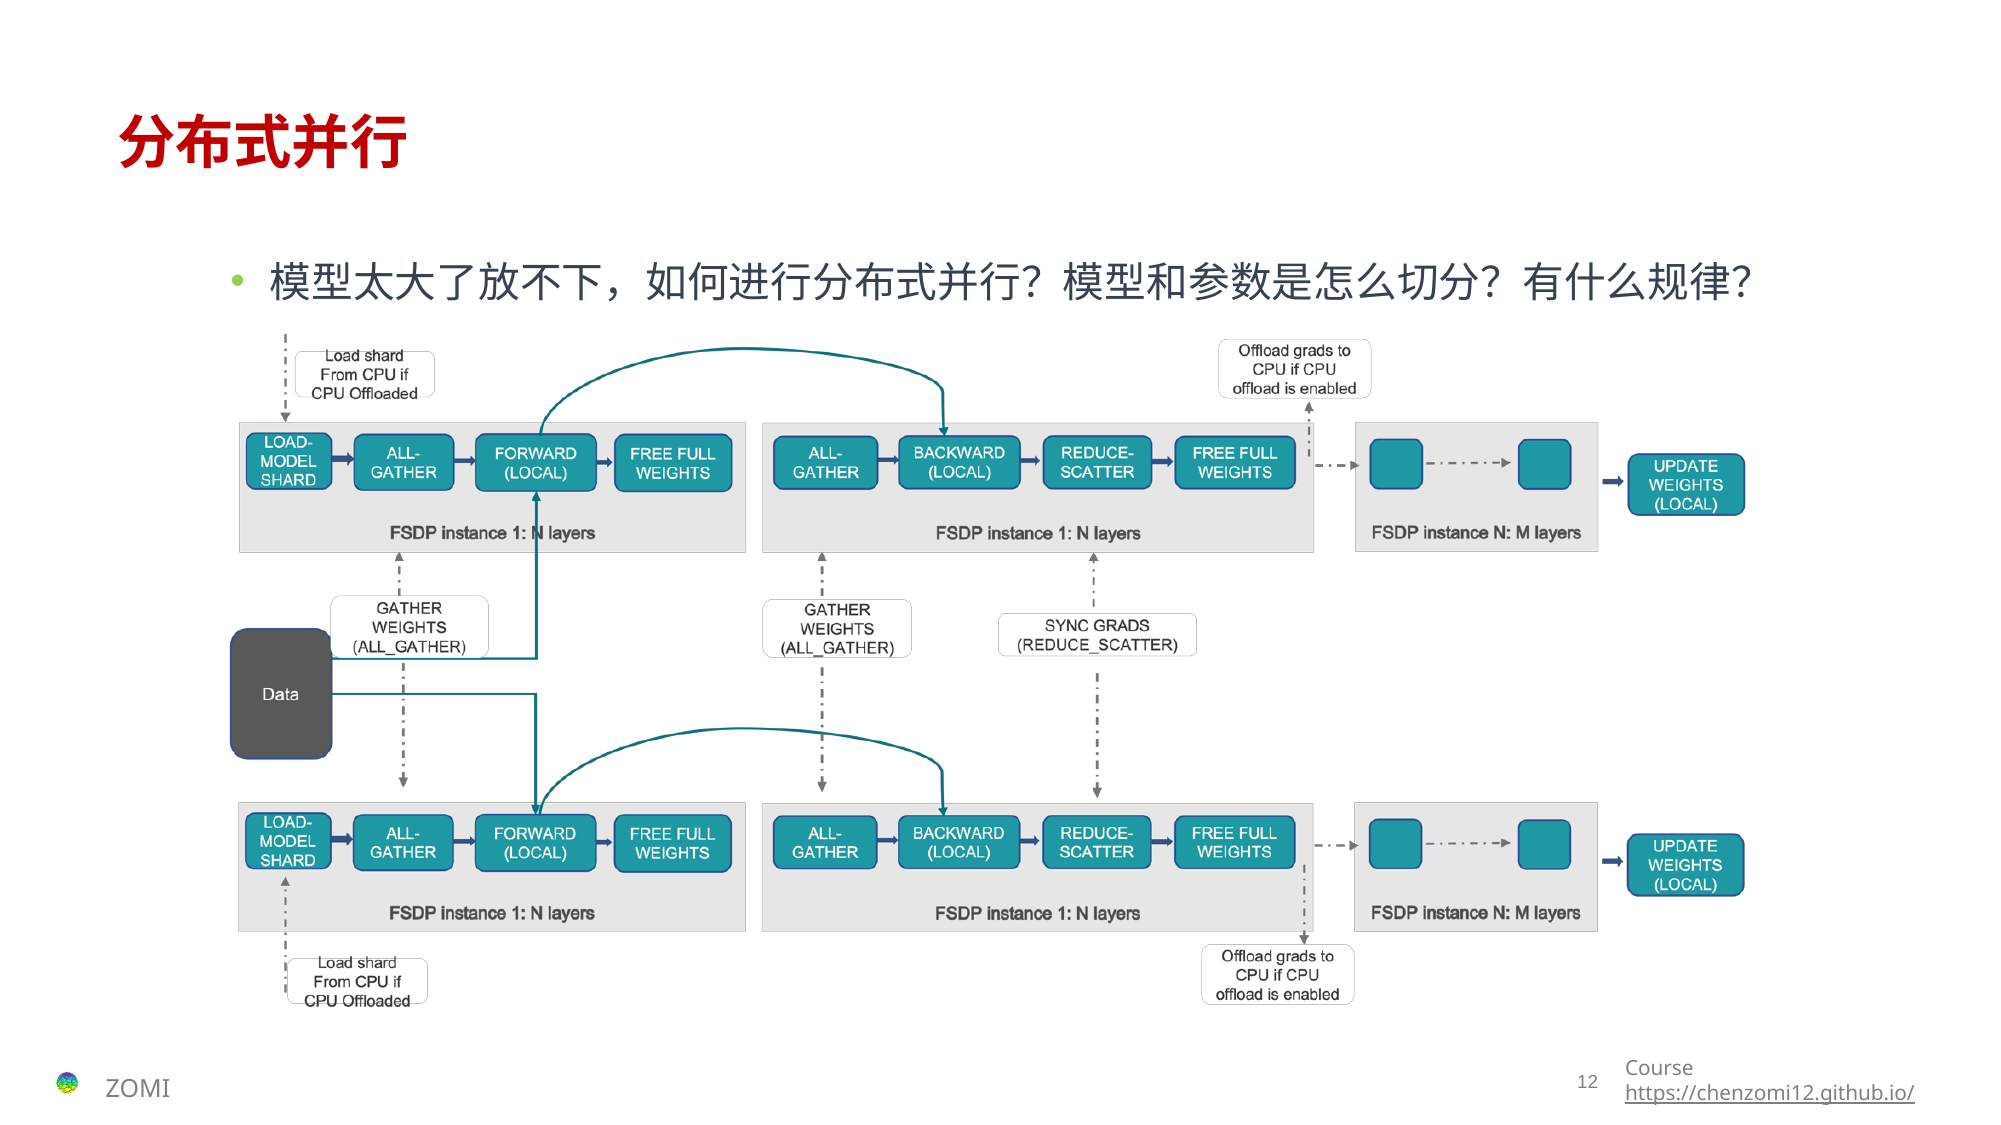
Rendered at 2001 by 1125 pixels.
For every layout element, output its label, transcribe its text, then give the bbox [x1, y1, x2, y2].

picture [57, 1073, 77, 1093]
picture [229, 334, 1746, 1020]
list 模型太大了放不下，如何进行分布式并行？模型和参数是怎么切分？有什么规律？ [102, 223, 1901, 335]
title 分布式并行 [102, 91, 1901, 189]
